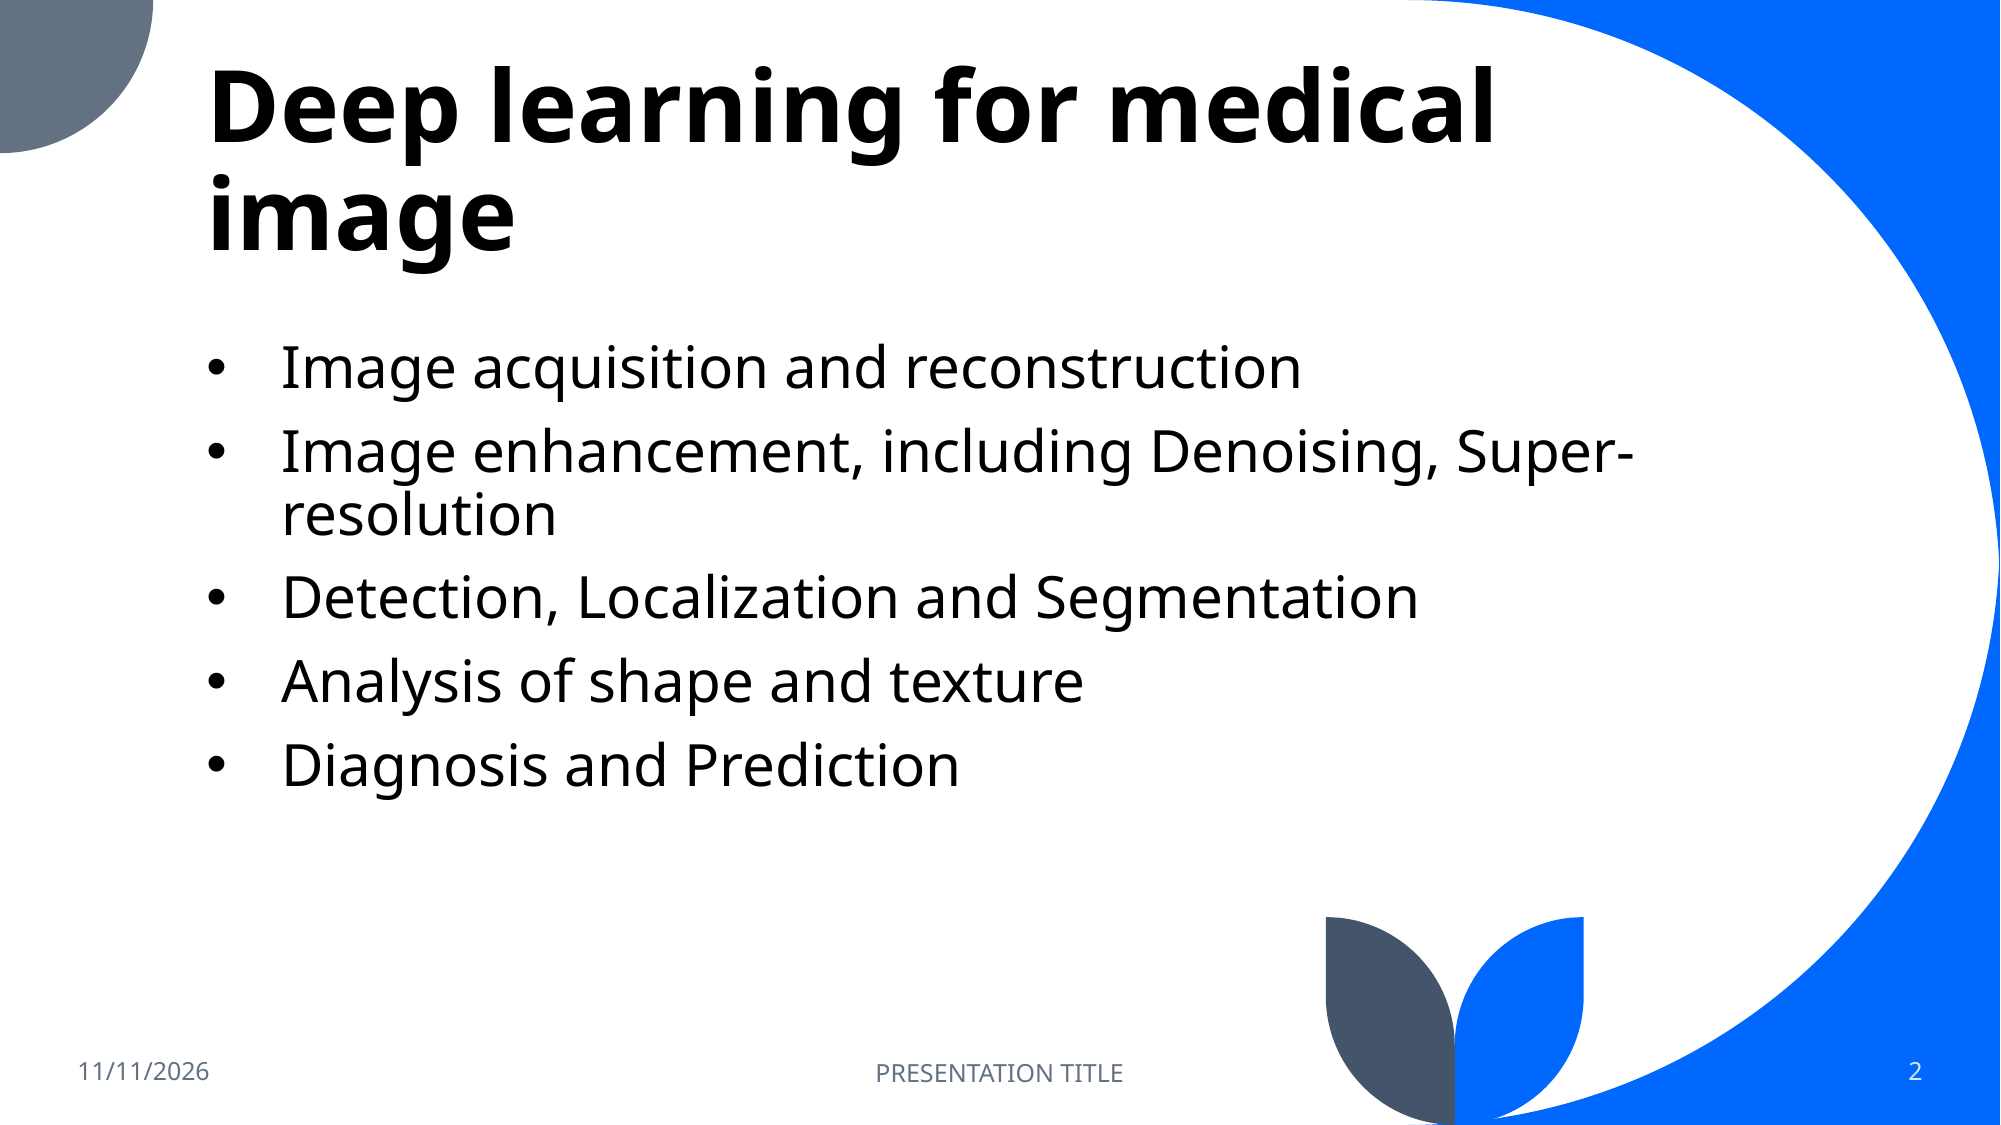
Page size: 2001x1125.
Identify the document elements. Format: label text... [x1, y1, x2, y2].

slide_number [62, 1042, 513, 1103]
slide_number 2 [1665, 1042, 1938, 1103]
title Deep learning for medical image [191, 62, 1796, 280]
list Image acquisition and reconstruction Image enhancement, including Denoising, Super-resolution Detection, Localization and Segmentation Analysis of shape and texture Diagnosis and Prediction [191, 330, 1796, 884]
footer PRESENTATION TITLE [662, 1042, 1338, 1103]
